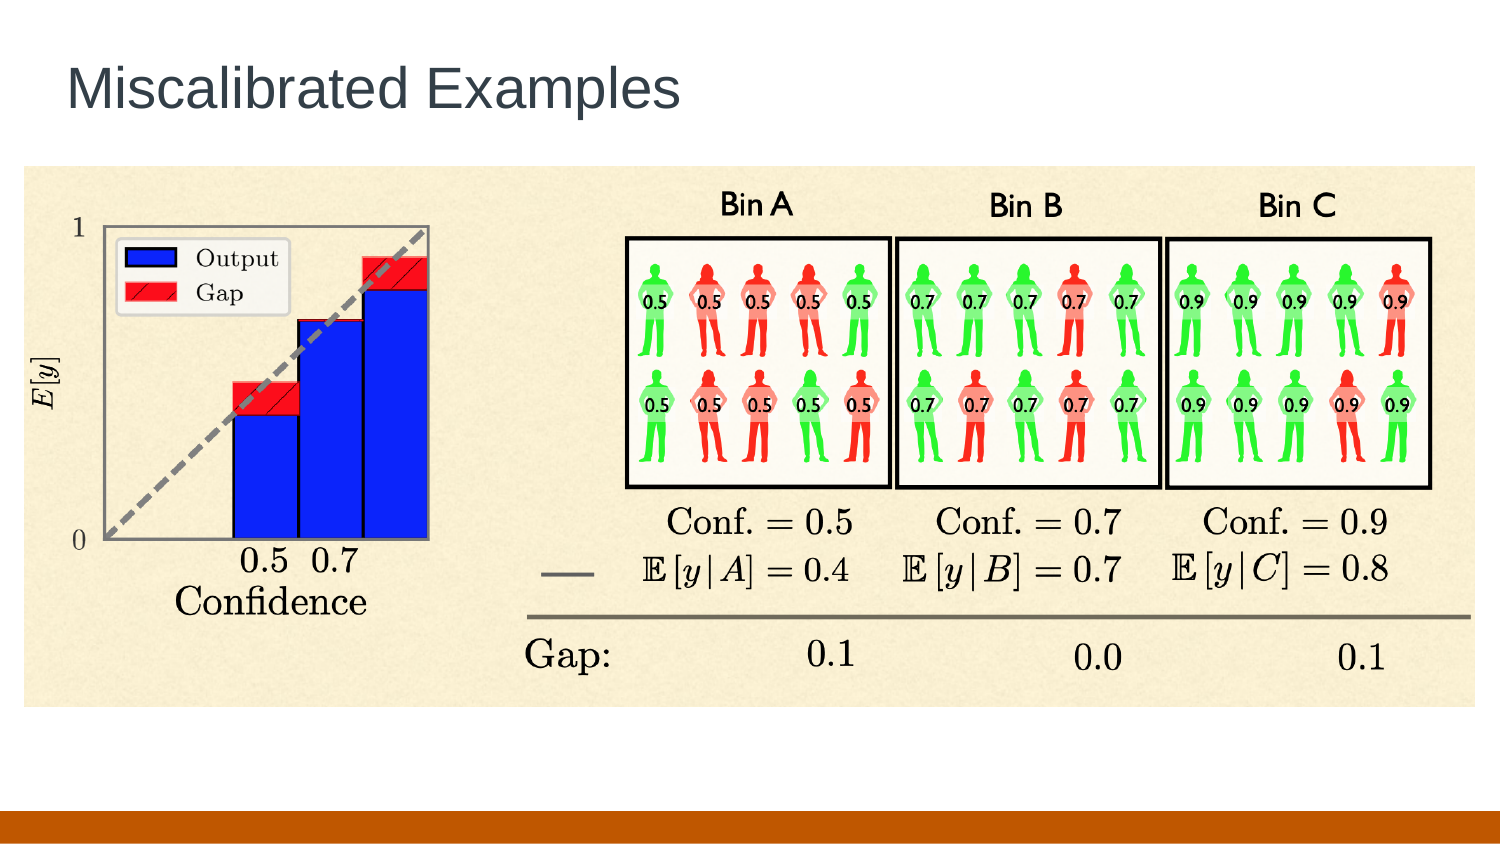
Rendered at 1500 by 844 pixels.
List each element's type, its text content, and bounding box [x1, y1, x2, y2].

picture [24, 166, 1476, 707]
text_box [0, 811, 1500, 844]
title Miscalibrated Examples [51, 35, 1449, 130]
